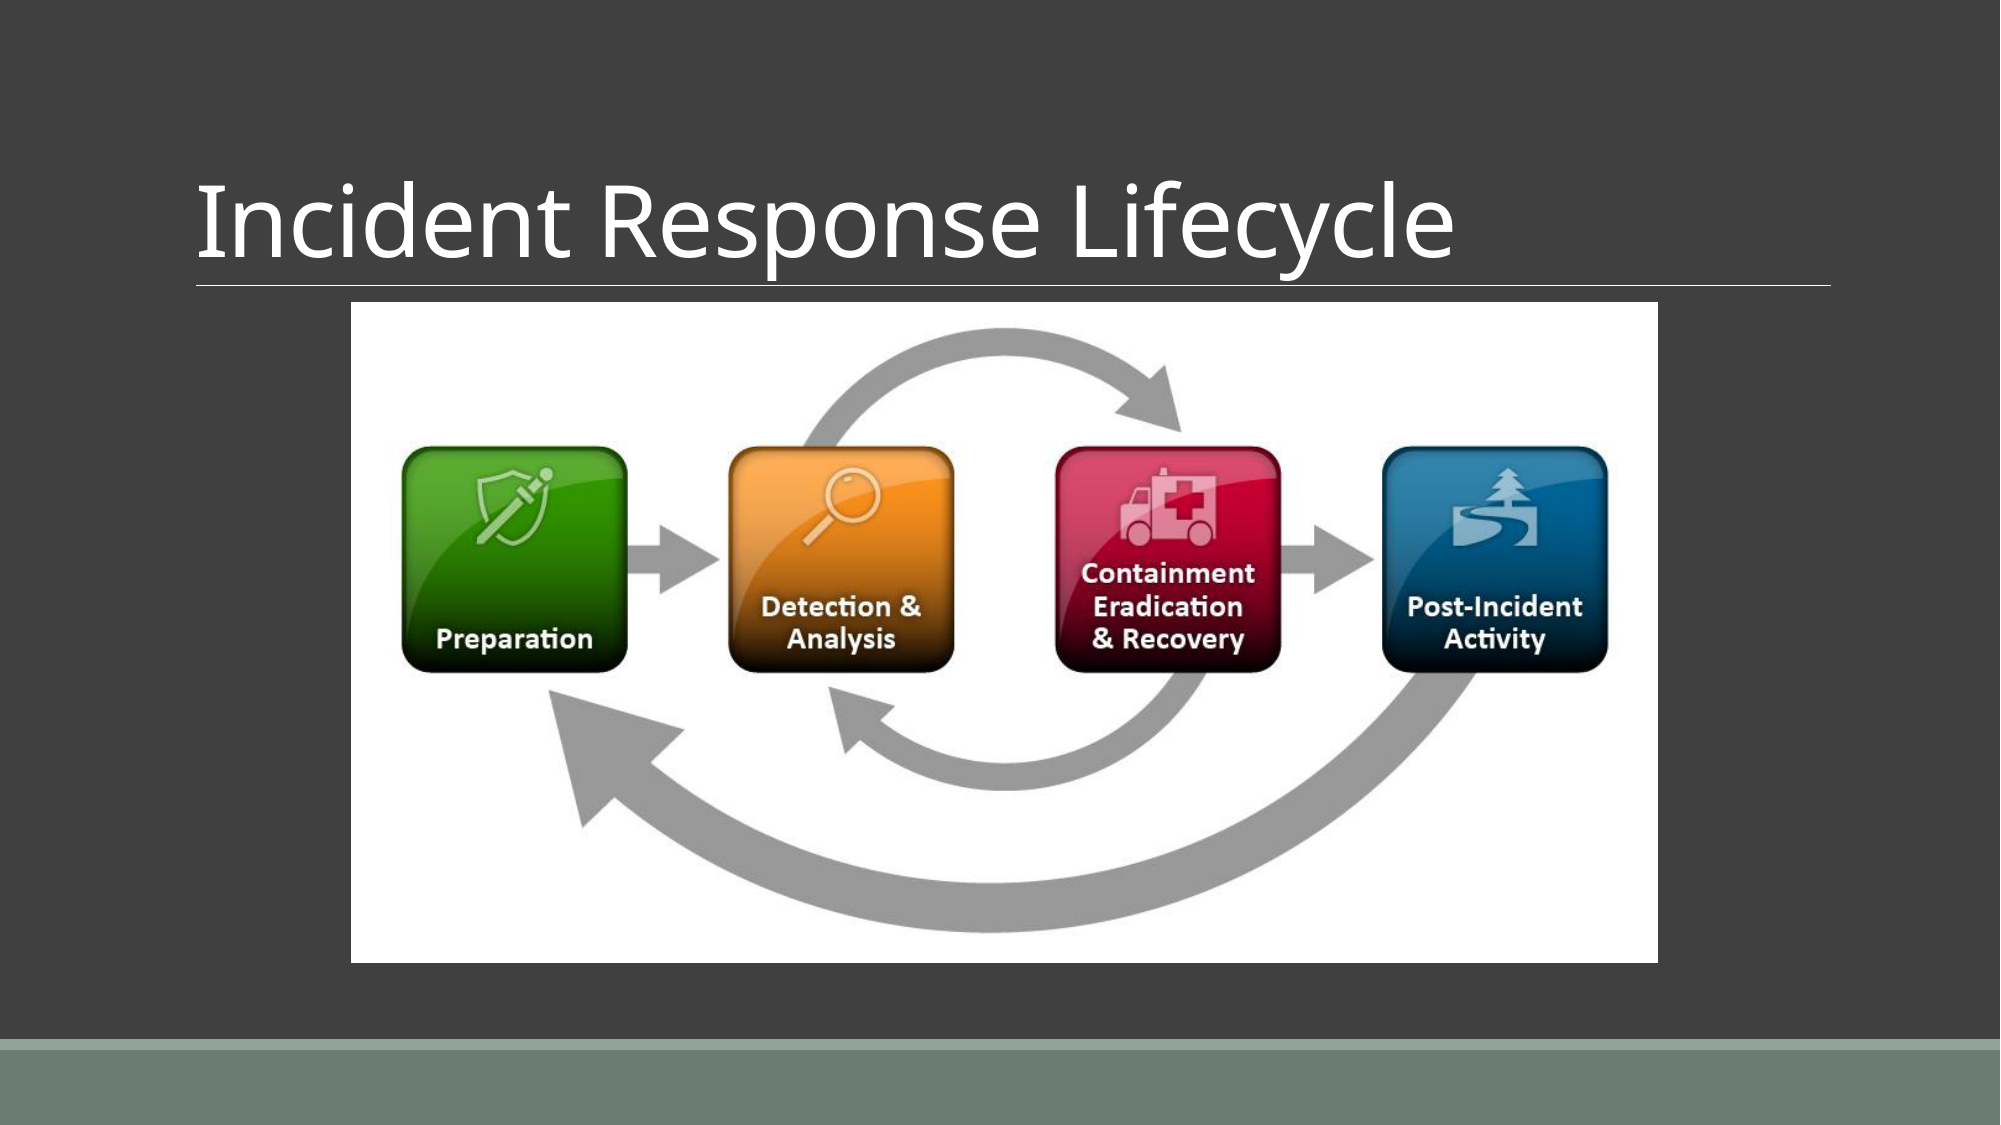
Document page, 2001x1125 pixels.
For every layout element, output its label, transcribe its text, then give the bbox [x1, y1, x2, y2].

title Incident Response Lifecycle [180, 47, 1830, 285]
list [351, 302, 1659, 964]
